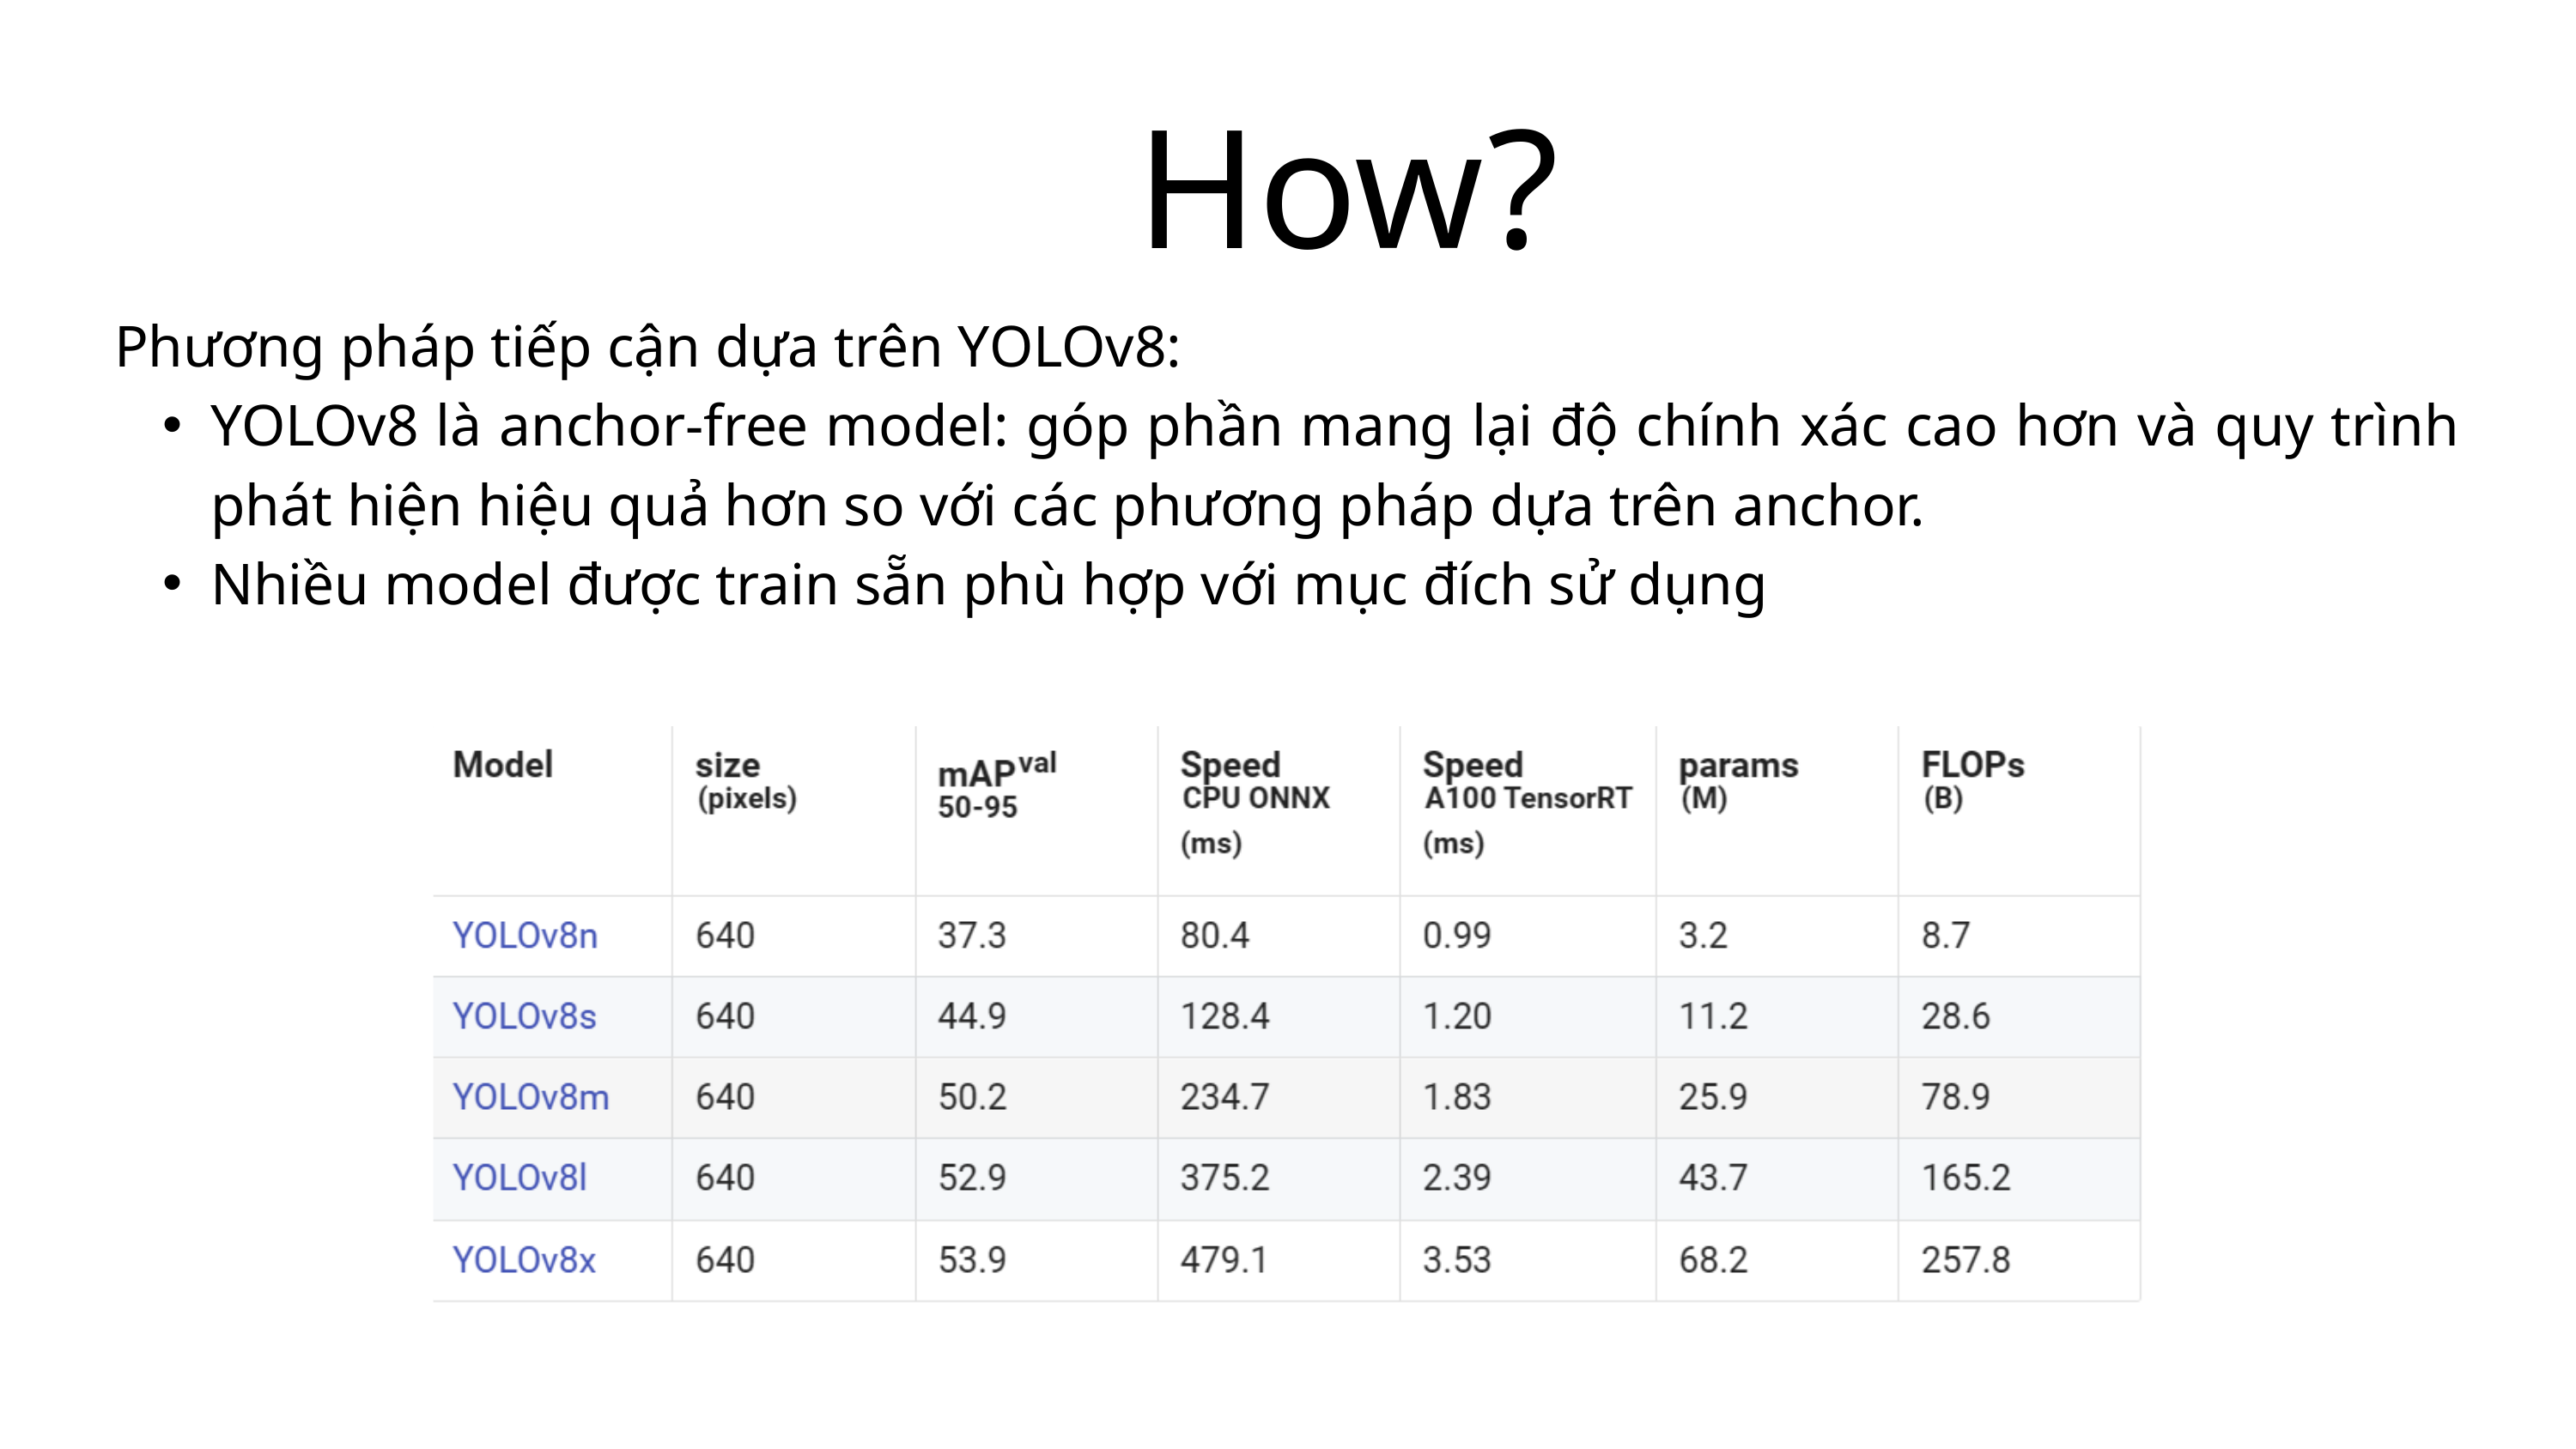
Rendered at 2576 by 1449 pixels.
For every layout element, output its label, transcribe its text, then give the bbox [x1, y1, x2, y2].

text_box How? [1064, 51, 1631, 282]
text_box [433, 726, 2143, 1304]
text_box Phương pháp tiếp cận dựa trên YOLOv8: YOLOv8 là anchor-free model: góp phần mang lại độ chính xác cao hơn và quy trình phát hiện hiệu quả hơn so với các phương pháp dựa trên anchor. Nhiều model được train sẵn phù hợp với mục đích sử dụng [114, 299, 2462, 695]
